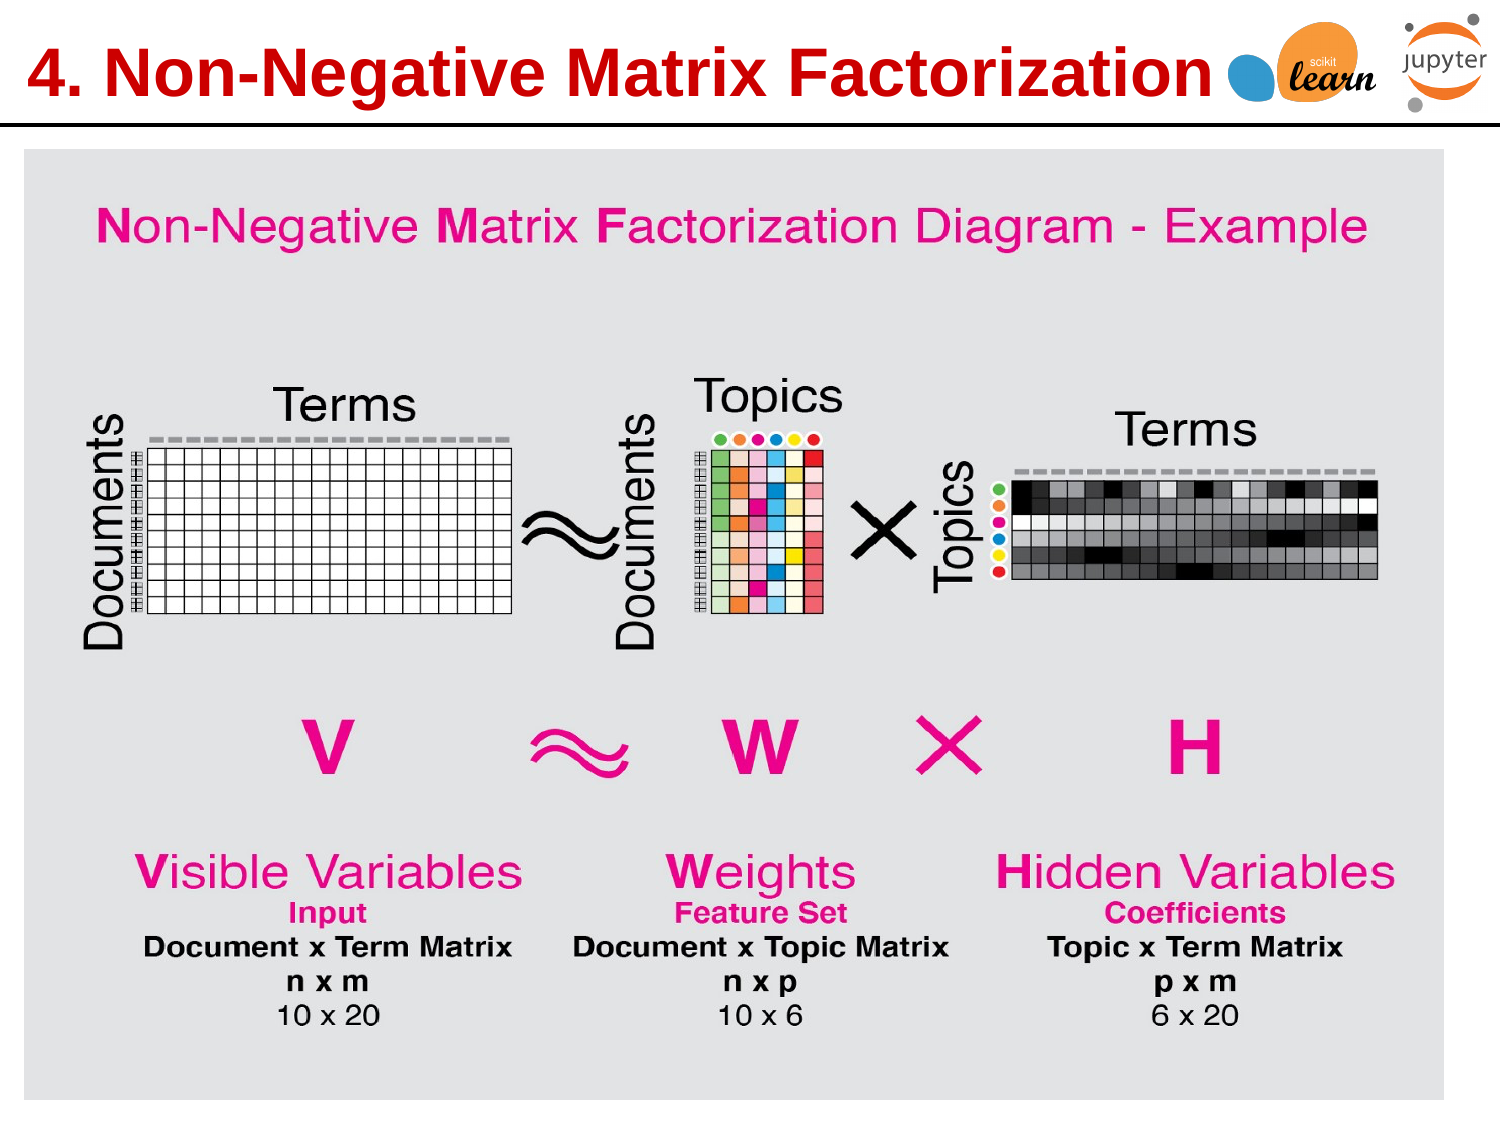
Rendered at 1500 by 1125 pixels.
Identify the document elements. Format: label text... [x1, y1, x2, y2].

title 4. Non-Negative Matrix Factorization [12, 12, 1500, 123]
picture [1227, 22, 1376, 103]
picture [1401, 12, 1488, 113]
picture [24, 149, 1445, 1101]
